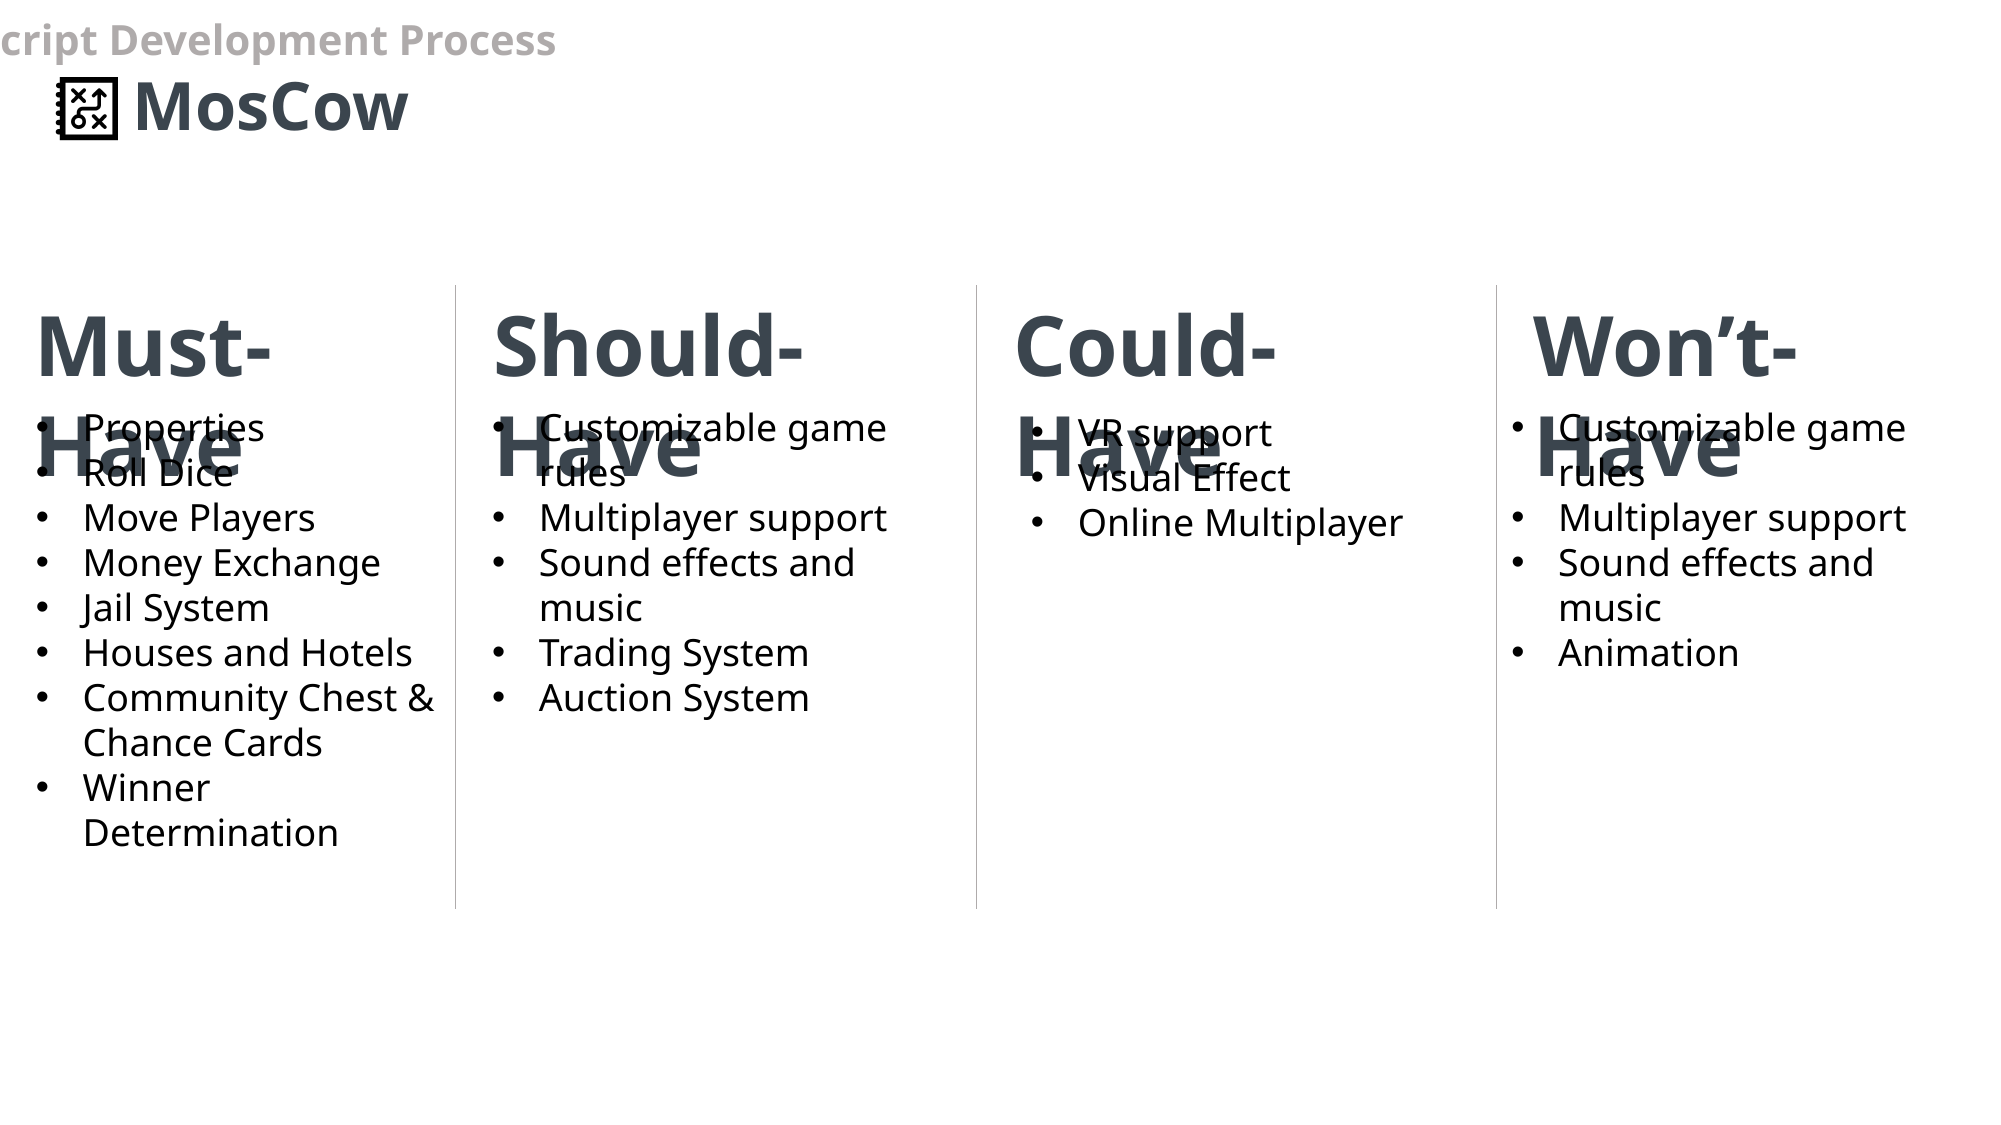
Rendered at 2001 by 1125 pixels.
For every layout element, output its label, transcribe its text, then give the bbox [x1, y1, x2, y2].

picture [41, 64, 131, 153]
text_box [19, 285, 1981, 909]
text_box Script Development Process MosCow [0, 6, 572, 152]
